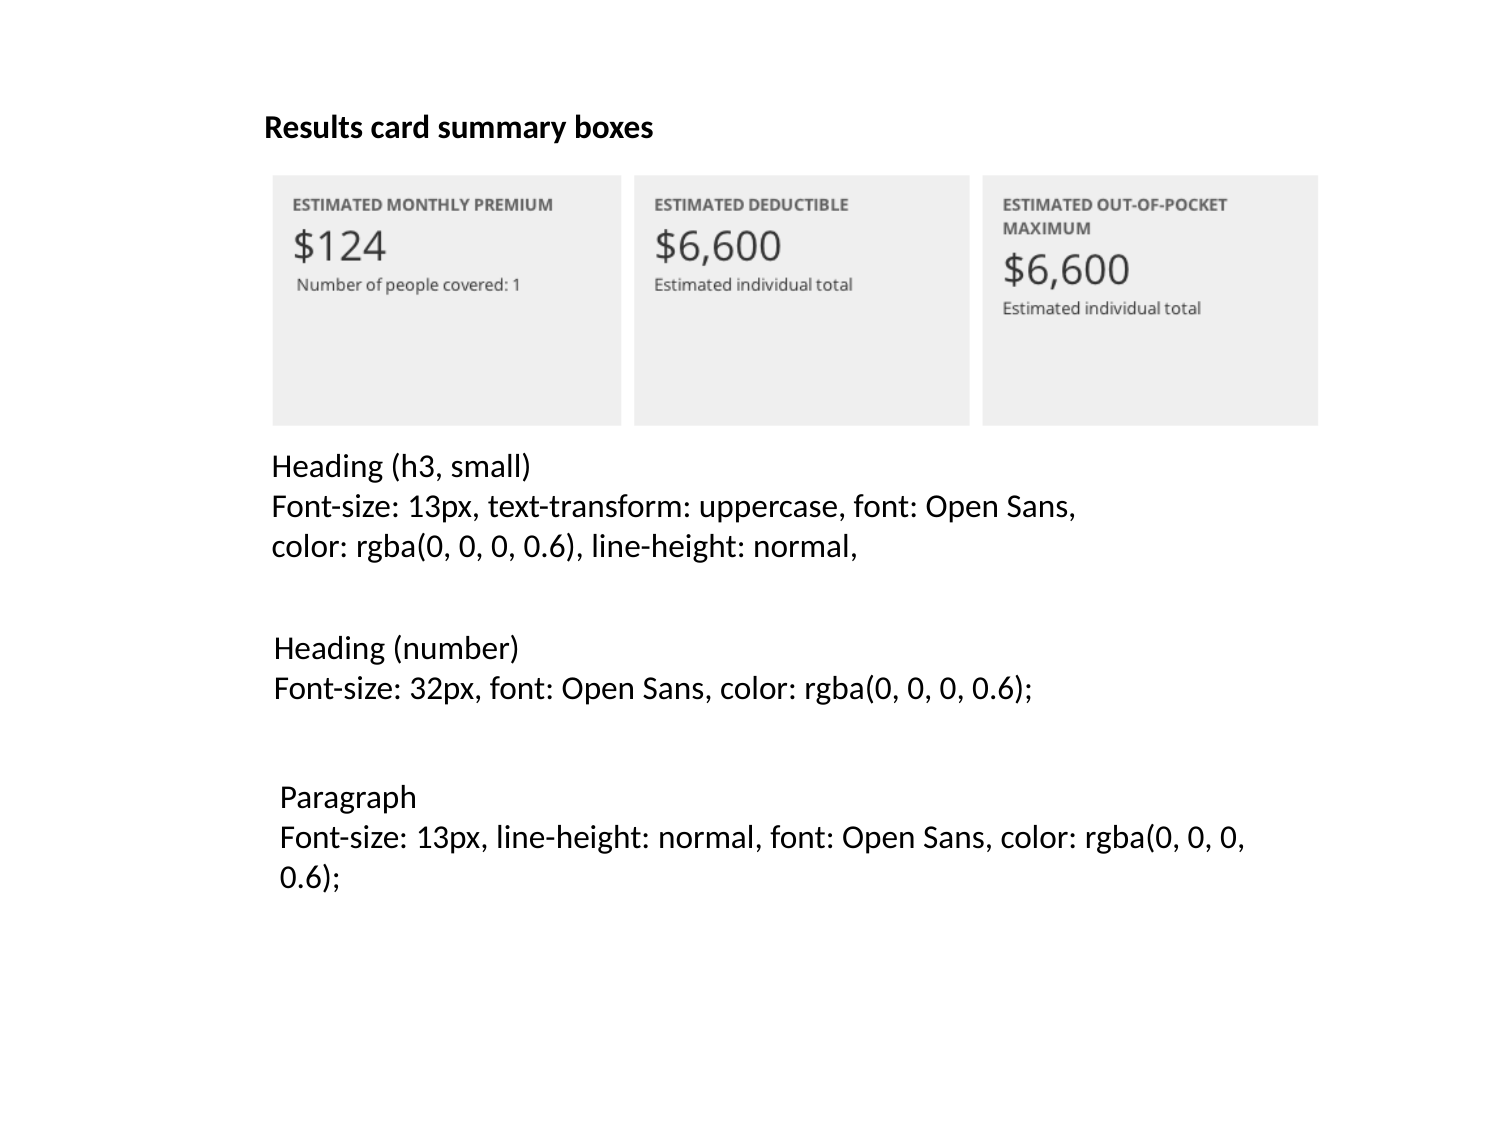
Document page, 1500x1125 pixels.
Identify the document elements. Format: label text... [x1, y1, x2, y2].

text_box Heading (h3, small) Font-size: 13px, text-transform: uppercase, font: Open Sans, color: rgba(0, 0, 0, 0.6), line-height: normal, [271, 447, 1155, 565]
text_box Paragraph Font-size: 13px, line-height: normal, font: Open Sans, color: rgba(0, 0, 0, 0.6); [280, 775, 1312, 896]
text_box Results card summary boxes [264, 104, 1216, 145]
text_box Heading (number) Font-size: 32px, font: Open Sans, color: rgba(0, 0, 0, 0.6); [273, 626, 1306, 786]
picture [269, 165, 1327, 439]
